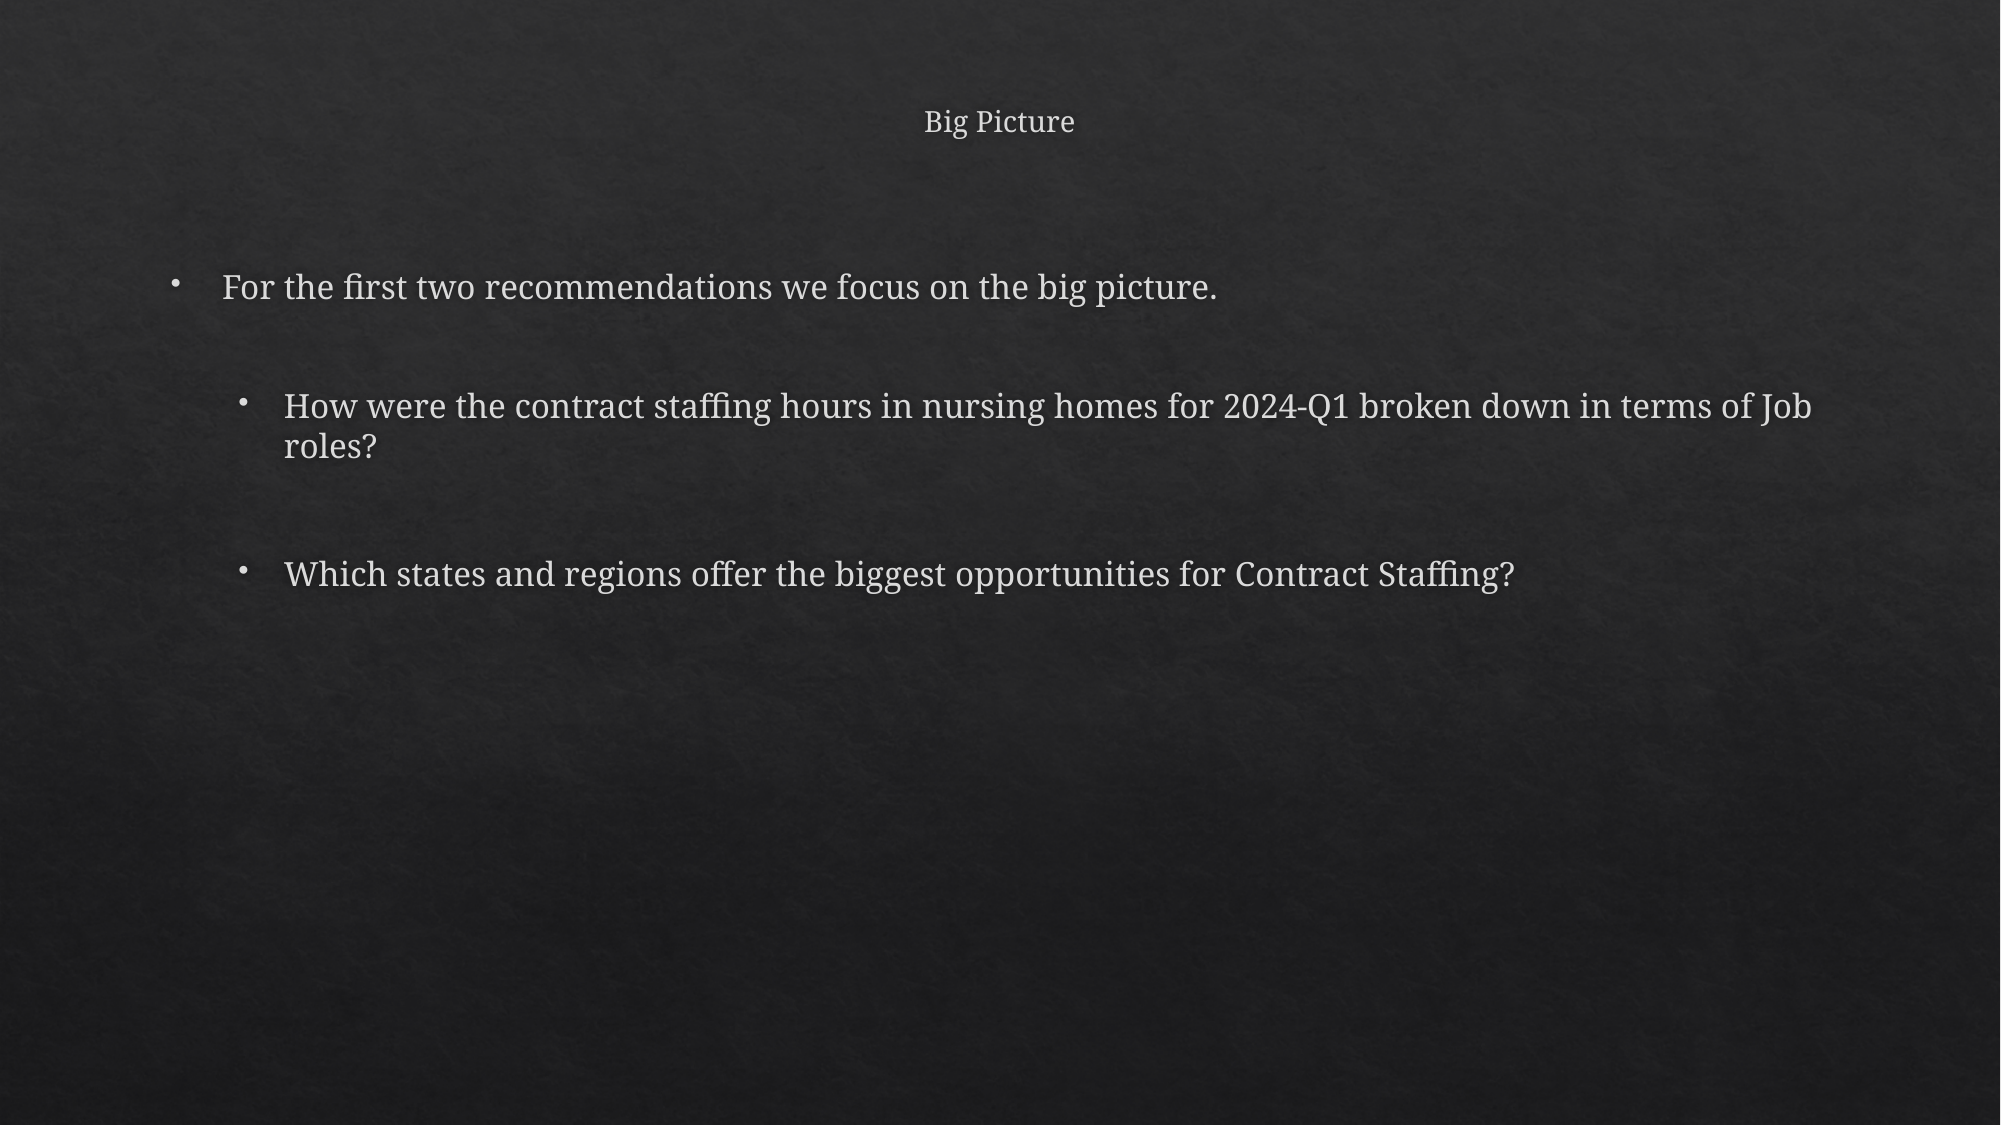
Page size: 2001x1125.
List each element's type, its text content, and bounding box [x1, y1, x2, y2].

title Big Picture [150, 40, 1850, 201]
list For the first two recommendations we focus on the big picture. How were the contract staffing hours in nursing homes for 2024-Q1 broken down in terms of Job roles? Which states and regions offer the biggest opportunities for Contract Staffing? [150, 259, 1850, 910]
